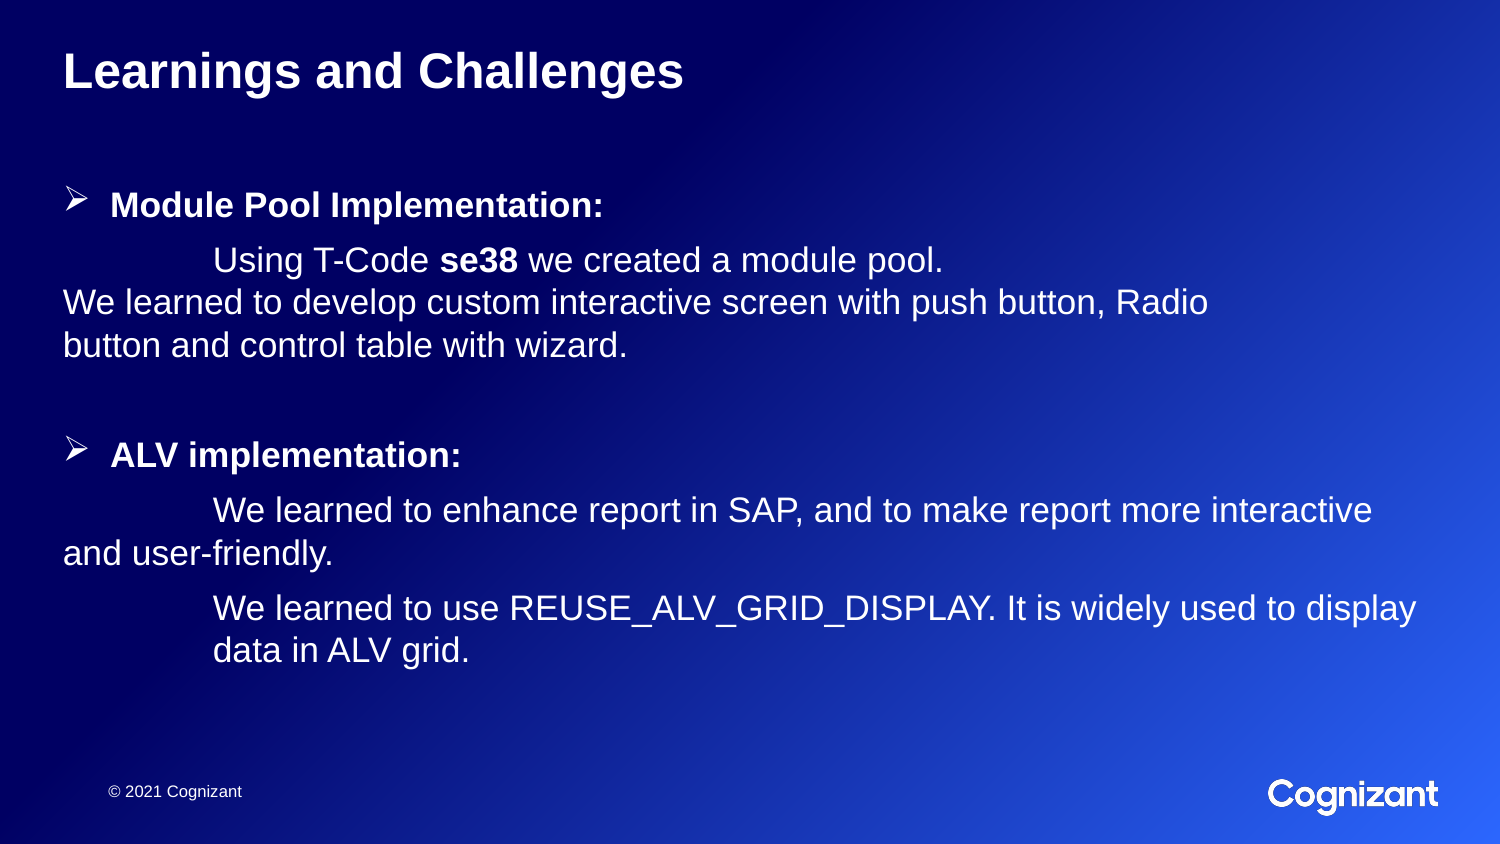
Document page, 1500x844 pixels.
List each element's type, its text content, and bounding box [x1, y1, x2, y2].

footer © 2021 Cognizant [108, 770, 859, 801]
list Module Pool Implementation: Using T-Code se38 we created a module pool. We learned to develop custom interactive screen with push button, Radio button and control table with wizard. ALV implementation: We learned to enhance report in SAP, and to make report more interactive and user-friendly. We learned to use REUSE_ALV_GRID_DISPLAY. It is widely used to display data in ALV grid. [63, 124, 1439, 717]
title Learnings and Challenges [63, 45, 1438, 124]
picture [1268, 779, 1438, 816]
